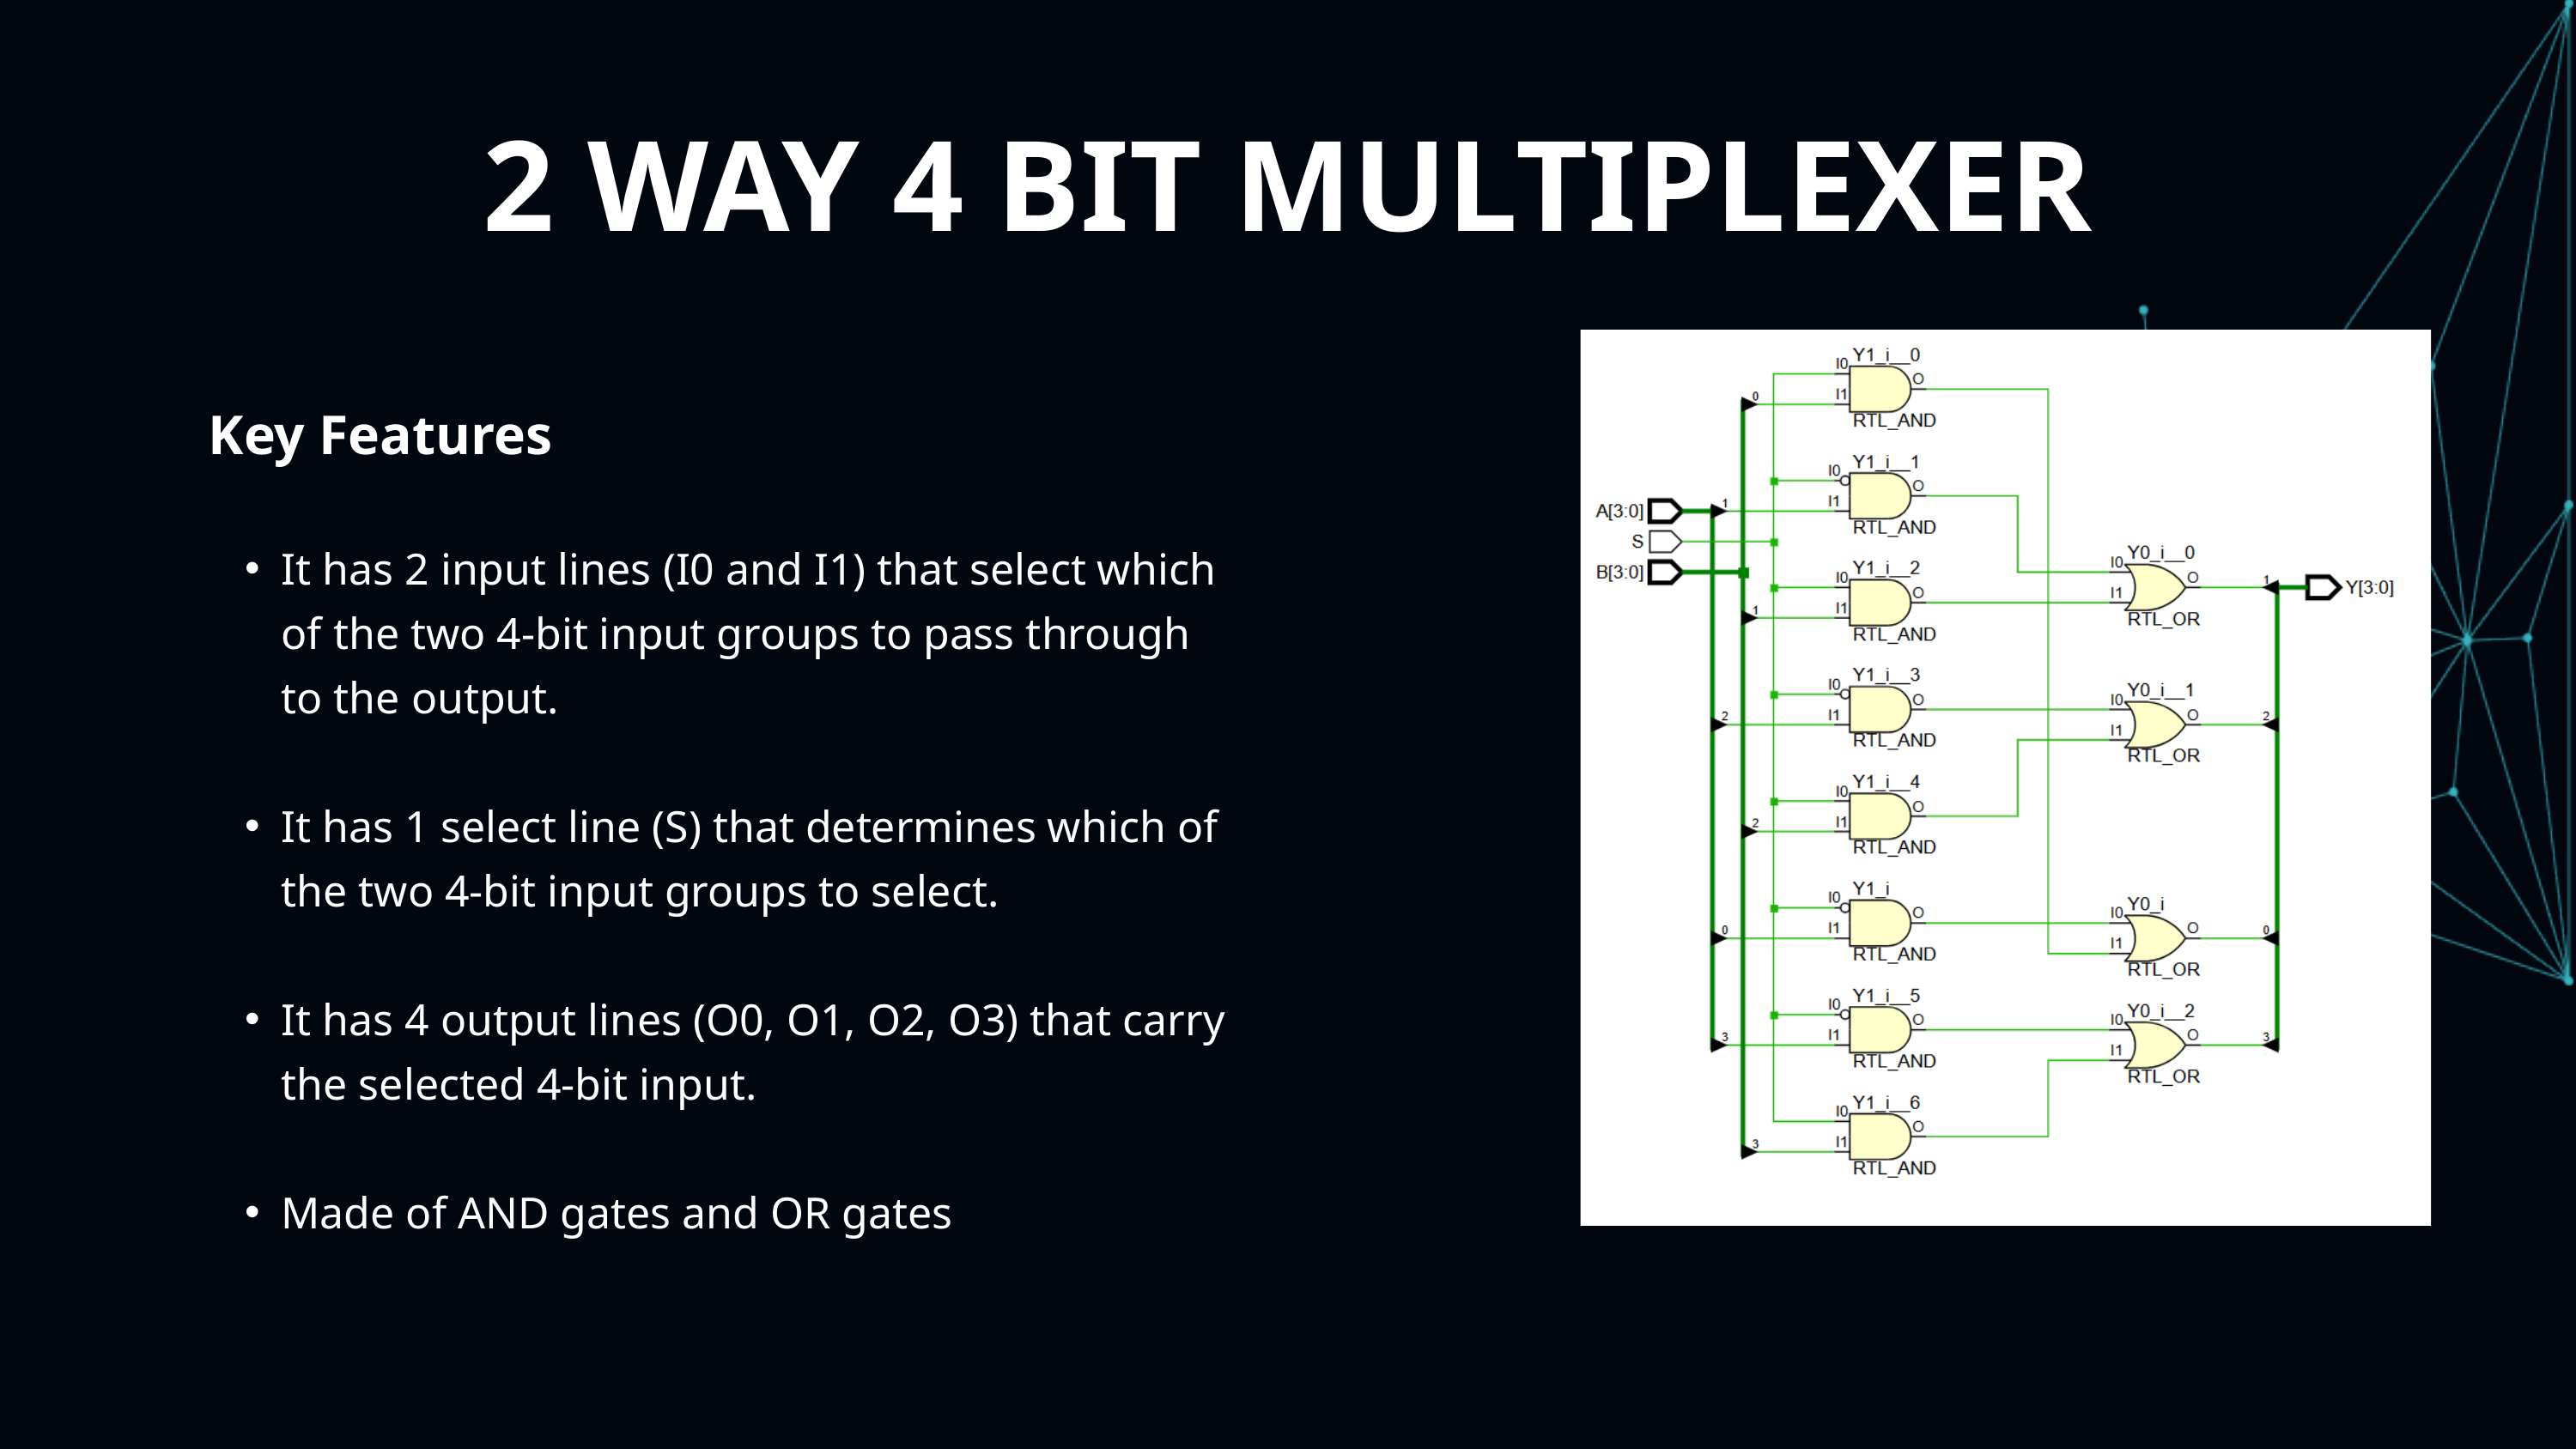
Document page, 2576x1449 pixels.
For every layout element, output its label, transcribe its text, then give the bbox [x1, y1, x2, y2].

text_box Key Features It has 2 input lines (I0 and I1) that select which of the two 4-bit input groups to pass through to the output. It has 1 select line (S) that determines which of the two 4-bit input groups to select. It has 4 output lines (O0, O1, O2, O3) that carry the selected 4-bit input. Made of AND gates and OR gates [208, 384, 1241, 1302]
text_box [1580, 330, 2432, 1226]
text_box [1587, 0, 2576, 989]
text_box 2 WAY 4 BIT MULTIPLEXER [359, 130, 2217, 257]
